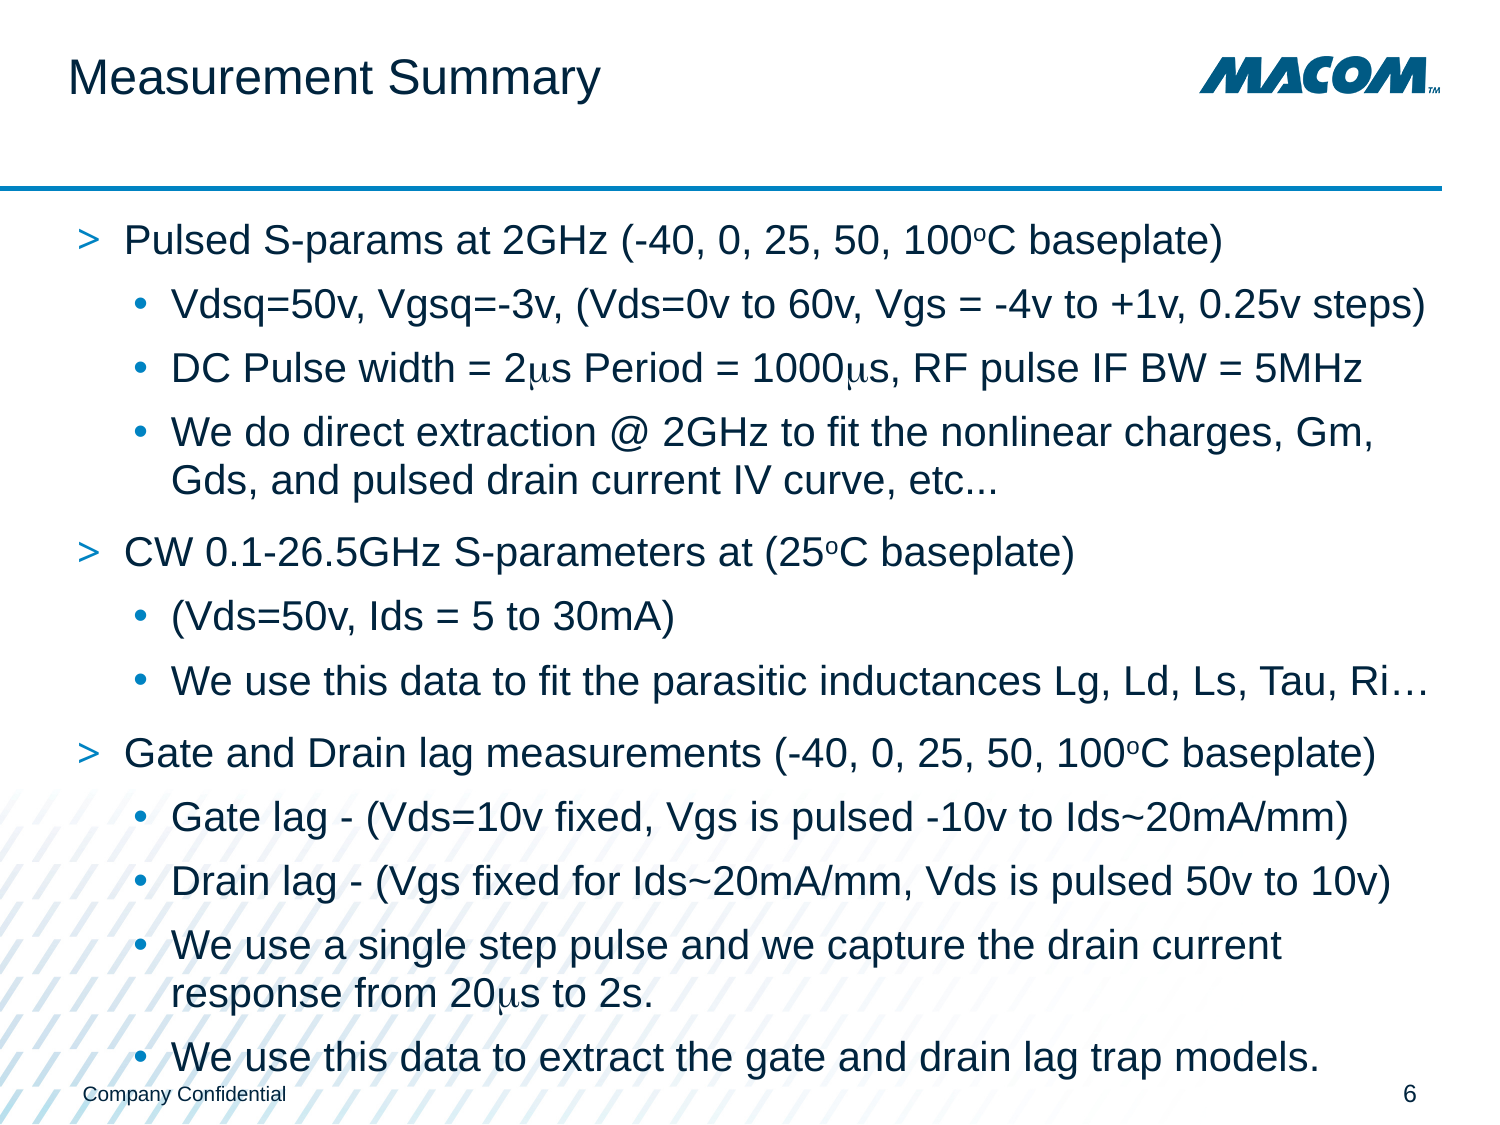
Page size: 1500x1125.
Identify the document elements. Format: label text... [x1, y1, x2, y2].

picture [1199, 56, 1444, 98]
title Measurement Summary [67, 50, 1118, 157]
list Pulsed S-params at 2GHz (-40, 0, 25, 50, 100oC baseplate) Vdsq=50v, Vgsq=-3v, (Vds=0v to 60v, Vgs = -4v to +1v, 0.25v steps) DC Pulse width = 2ms Period = 1000ms, RF pulse IF BW = 5MHz We do direct extraction @ 2GHz to fit the nonlinear charges, Gm, Gds, and pulsed drain current IV curve, etc... CW 0.1-26.5GHz S-parameters at (25oC baseplate) (Vds=50v, Ids = 5 to 30mA) We use this data to fit the parasitic inductances Lg, Ld, Ls, Tau, Ri… Gate and Drain lag measurements (-40, 0, 25, 50, 100oC baseplate) Gate lag - (Vds=10v fixed, Vgs is pulsed -10v to Ids~20mA/mm) Drain lag - (Vgs fixed for Ids~20mA/mm, Vds is pulsed 50v to 10v) We use a single step pulse and we capture the drain current response from 20ms to 2s. We use this data to extract the gate and drain lag trap models. [76, 216, 1464, 1097]
picture [1346, 68, 1358, 82]
picture [0, 712, 1500, 1125]
